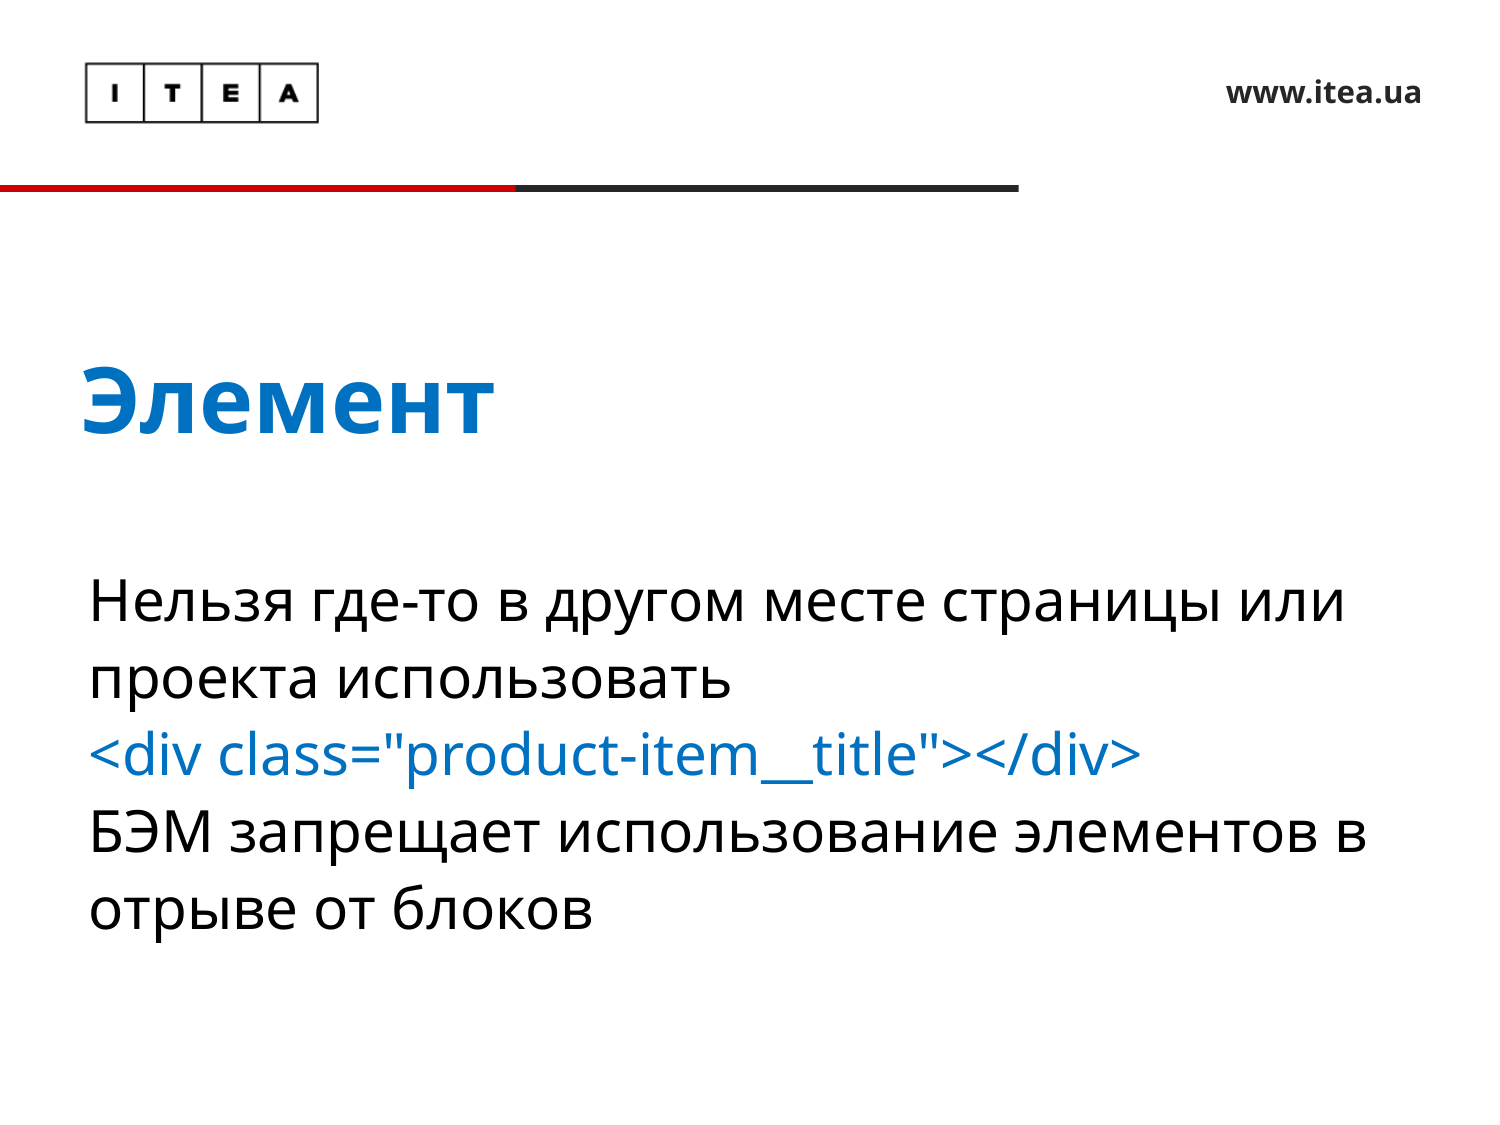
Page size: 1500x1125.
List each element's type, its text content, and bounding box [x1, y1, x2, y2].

text_box www.itea.ua [1172, 66, 1477, 115]
text_box [0, 185, 516, 192]
title Элемент [65, 323, 1425, 421]
list Нельзя где-то в другом месте страницы или проекта использовать <div class="product-item__title"></div> БЭМ запрещает использование элементов в отрыве от блоков [74, 549, 1416, 1036]
text_box [516, 185, 1019, 192]
picture [57, 49, 344, 133]
